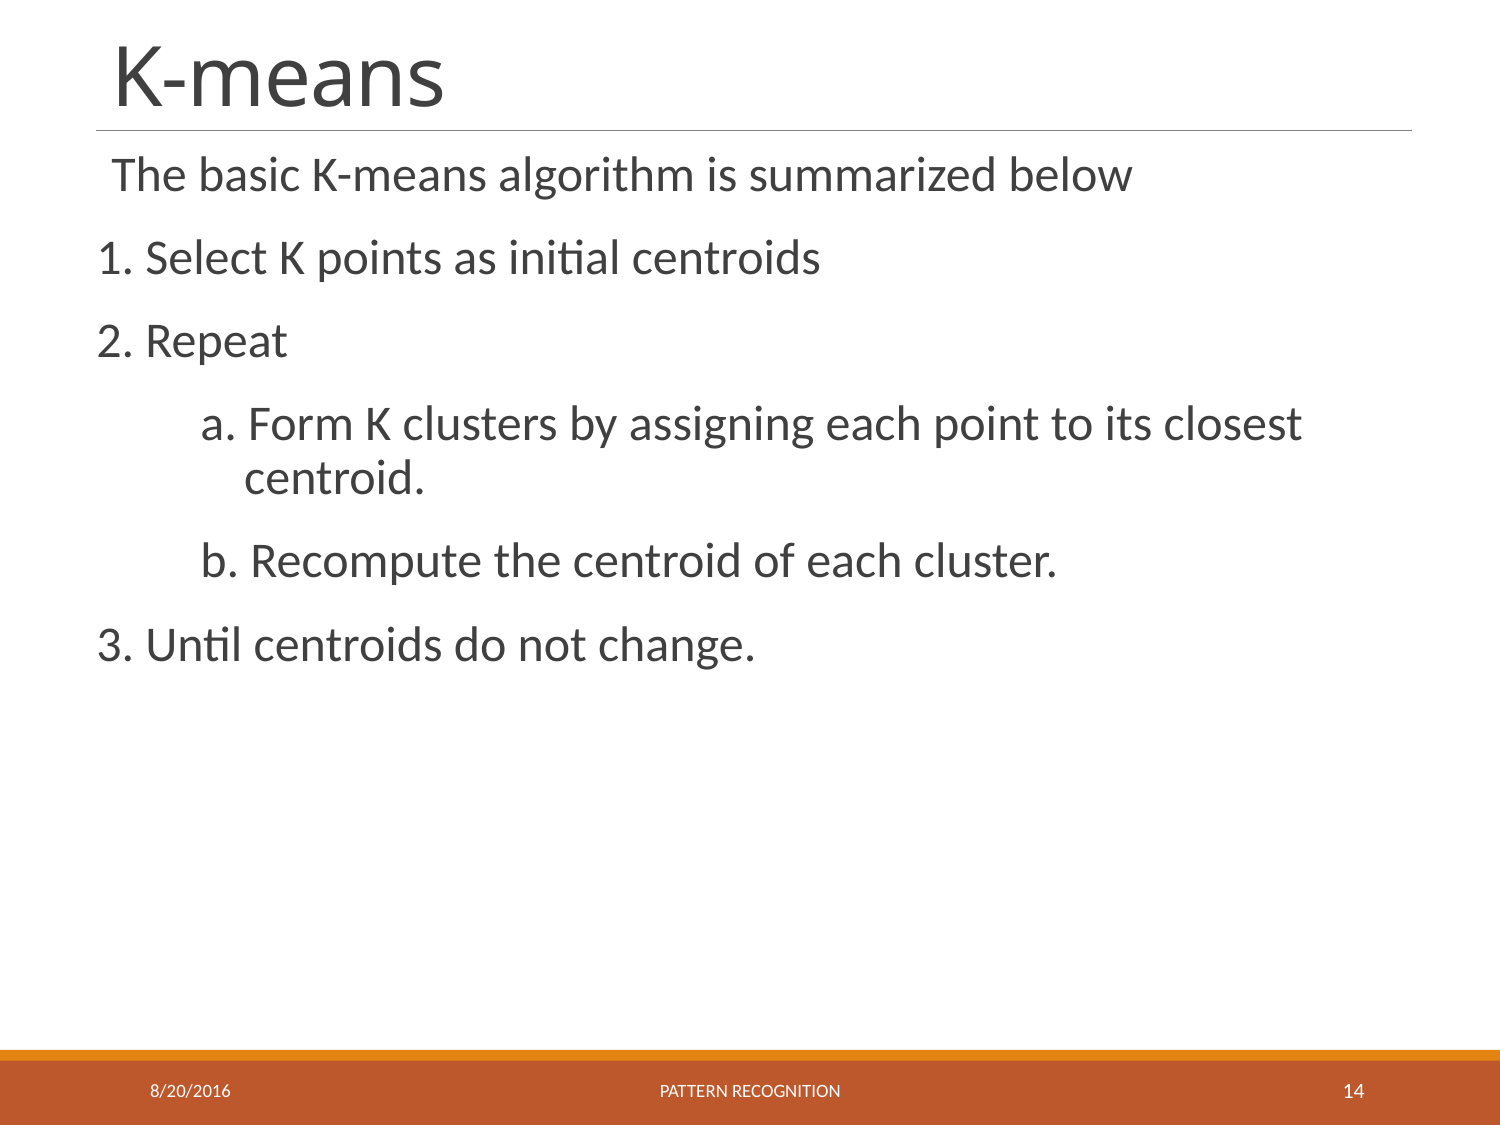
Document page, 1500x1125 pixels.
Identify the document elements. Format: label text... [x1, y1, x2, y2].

list The basic K-means algorithm is summarized below 1. Select K points as initial centroids 2. Repeat a. Form K clusters by assigning each point to its closest centroid. b. Recompute the centroid of each cluster. 3. Until centroids do not change. [96, 140, 1413, 1034]
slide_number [135, 1059, 440, 1120]
slide_number 14 [1218, 1059, 1380, 1120]
footer Pattern recognition [453, 1059, 1047, 1120]
title K-means [96, 19, 1413, 131]
